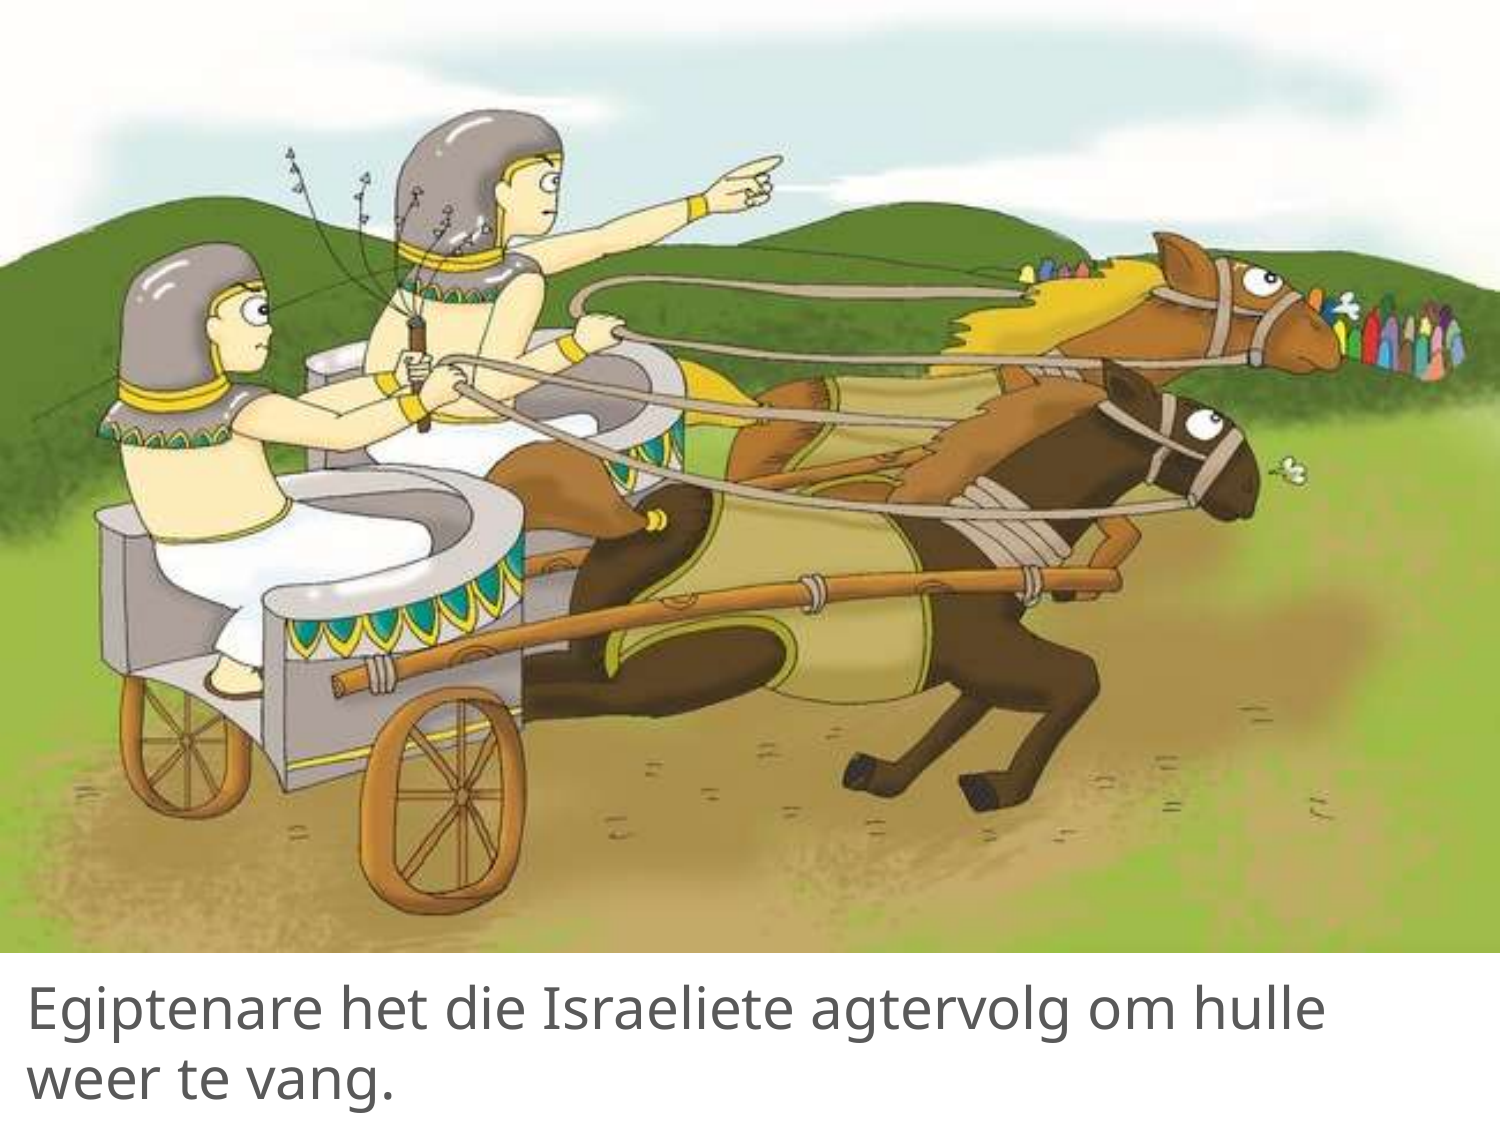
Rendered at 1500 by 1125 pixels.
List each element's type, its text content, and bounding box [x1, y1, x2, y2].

picture [0, 0, 1500, 953]
text_box Egiptenare het die Israeliete agtervolg om hulle weer te vang. [11, 964, 1483, 1119]
